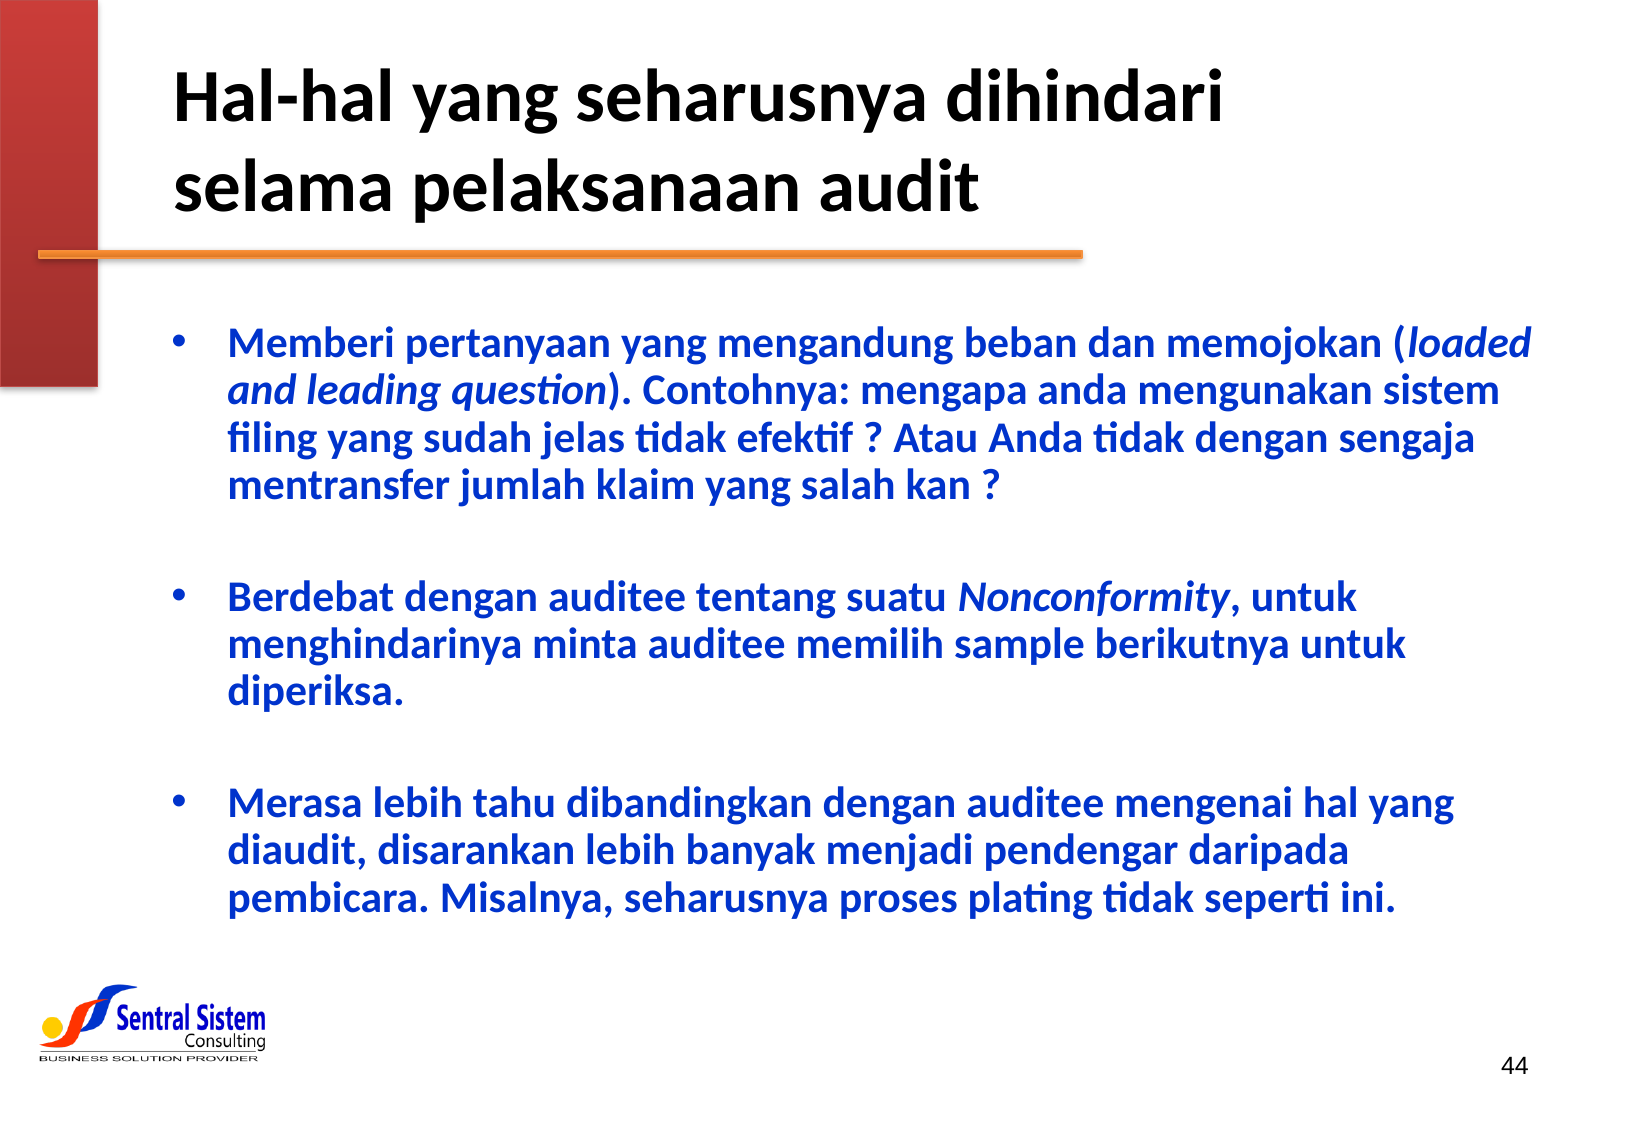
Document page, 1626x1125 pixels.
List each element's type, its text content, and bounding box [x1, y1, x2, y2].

slide_number 44 [1164, 1042, 1544, 1103]
picture [38, 984, 265, 1063]
title Hal-hal yang seharusnya dihindari selama pelaksanaan audit [158, 46, 1622, 235]
text_box [38, 250, 1083, 259]
list Memberi pertanyaan yang mengandung beban dan memojokan (loaded and leading question). Contohnya: mengapa anda mengunakan sistem filing yang sudah jelas tidak efektif ? Atau Anda tidak dengan sengaja mentransfer jumlah klaim yang salah kan ? Berdebat dengan auditee tentang suatu Nonconformity, untuk menghindarinya minta auditee memilih sample berikutnya untuk diperiksa. Merasa lebih tahu dibandingkan dengan auditee mengenai hal yang diaudit, disarankan lebih banyak menjadi pendengar daripada pembicara. Misalnya, seharusnya proses plating tidak seperti ini. [155, 311, 1551, 1055]
text_box [0, 0, 98, 387]
